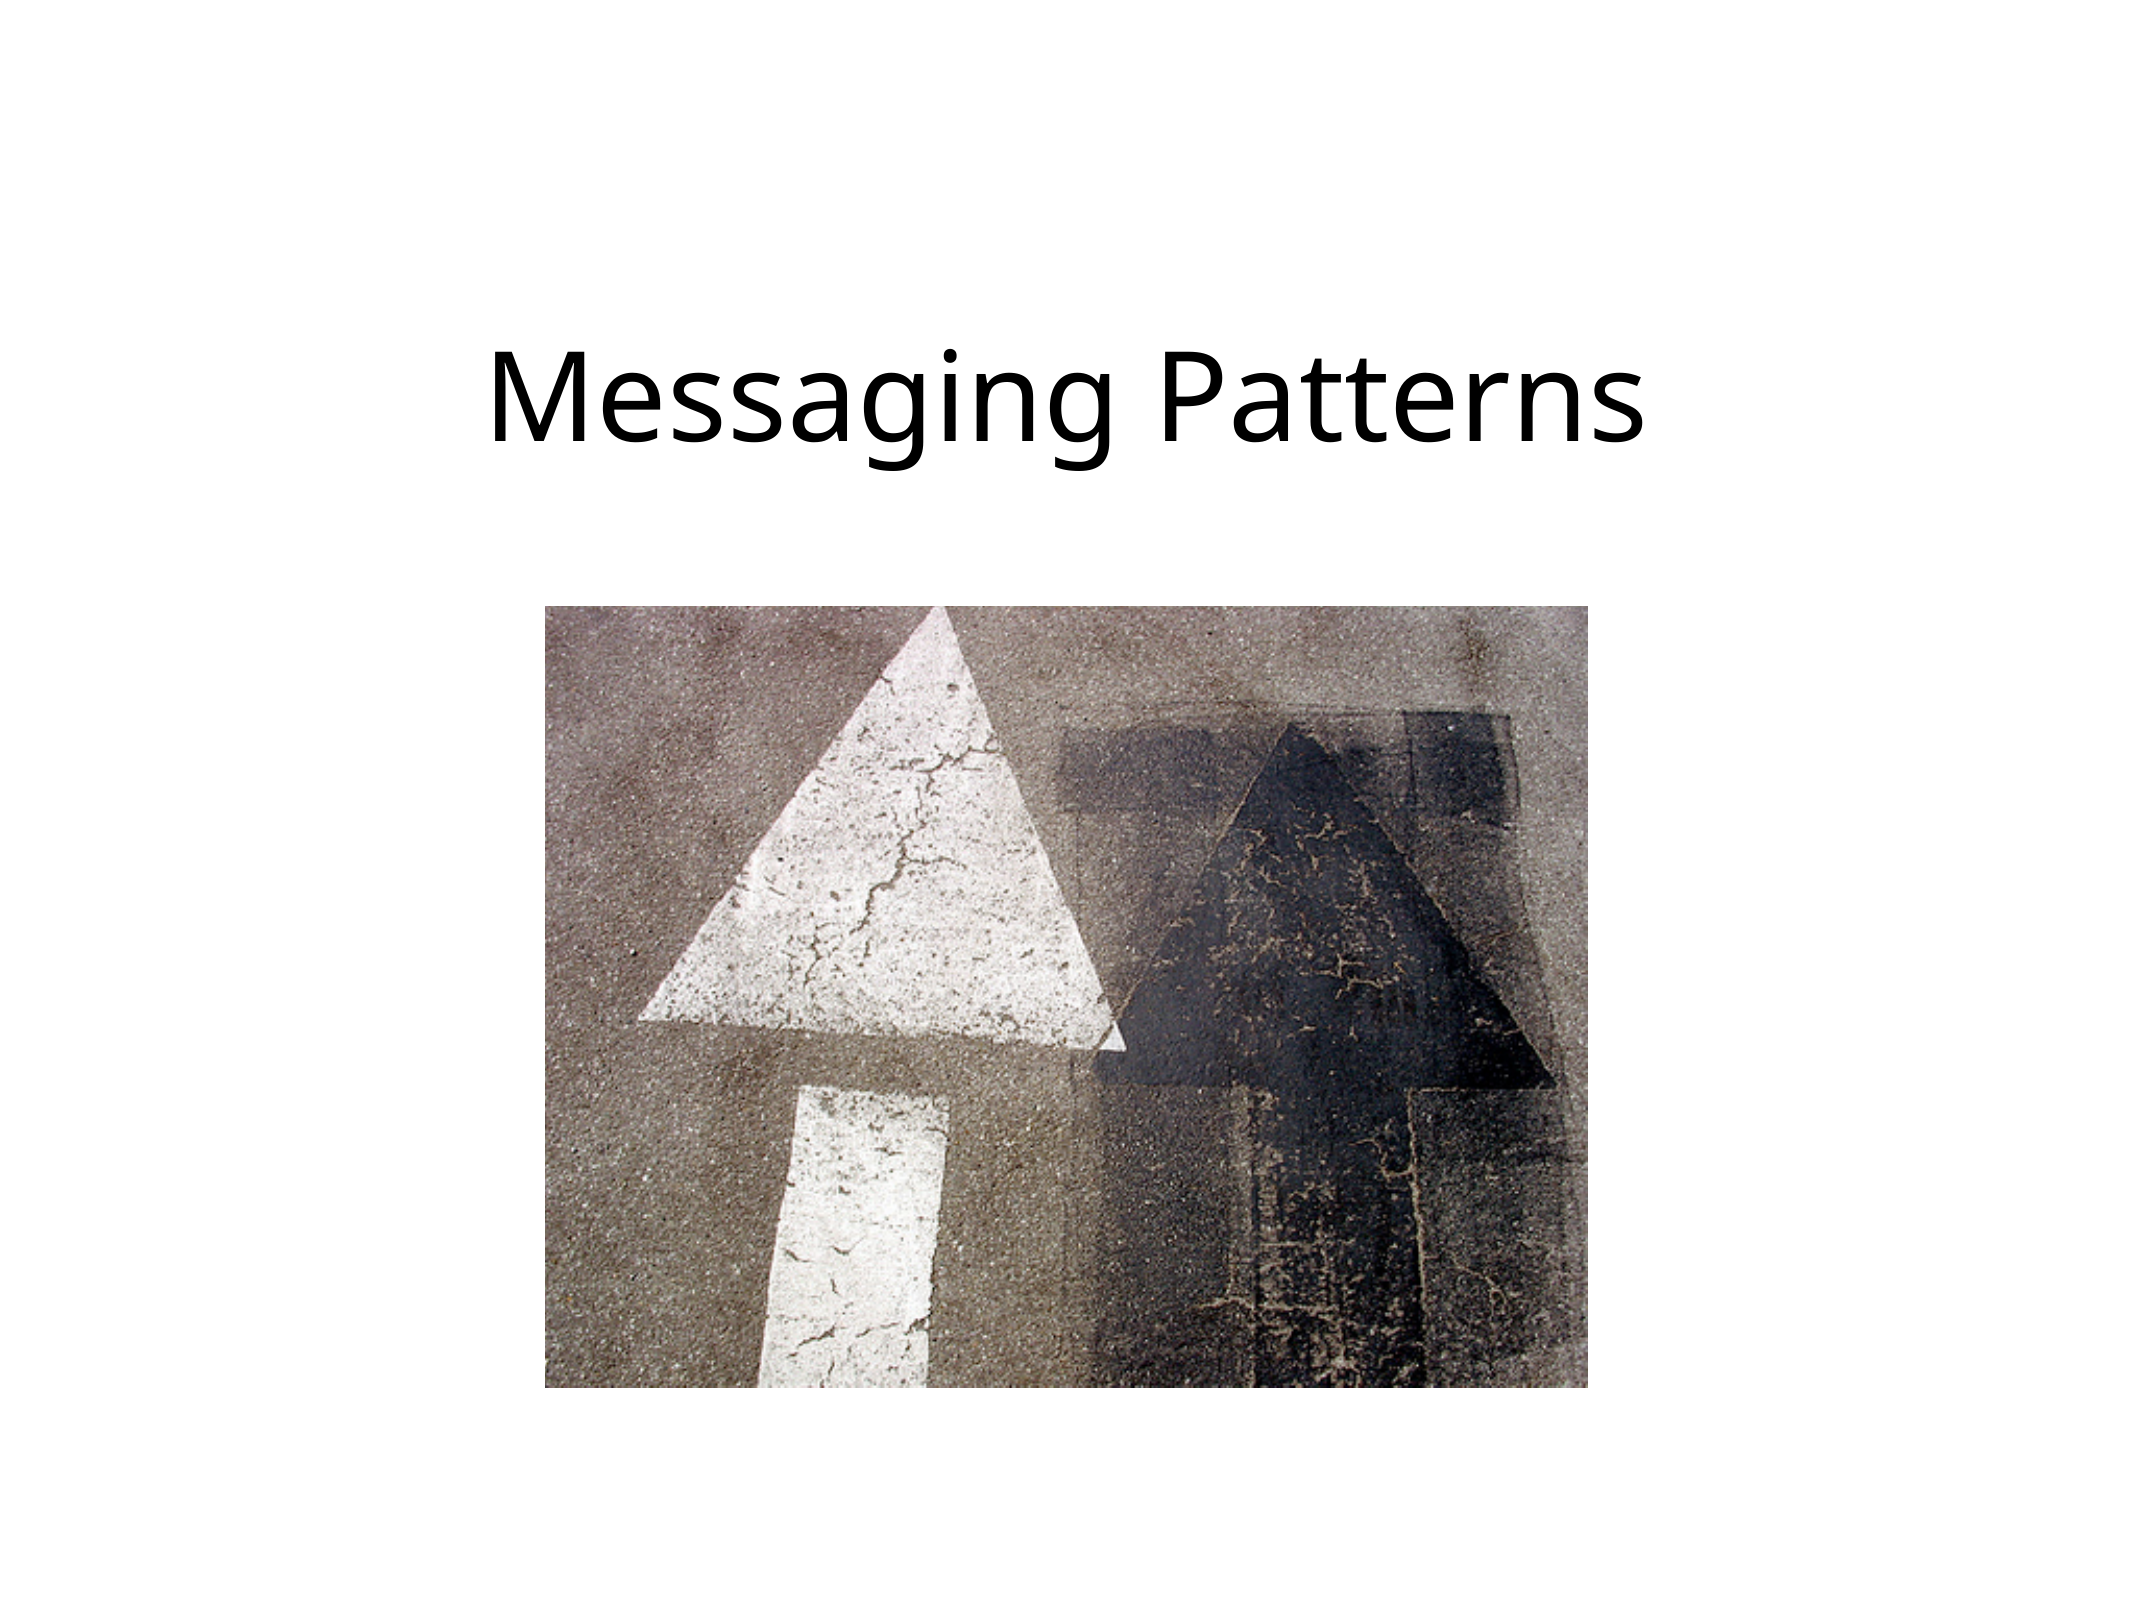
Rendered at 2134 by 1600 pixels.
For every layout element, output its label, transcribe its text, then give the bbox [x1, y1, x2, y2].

title Messaging Patterns [93, 199, 2041, 584]
picture [545, 605, 1588, 1388]
